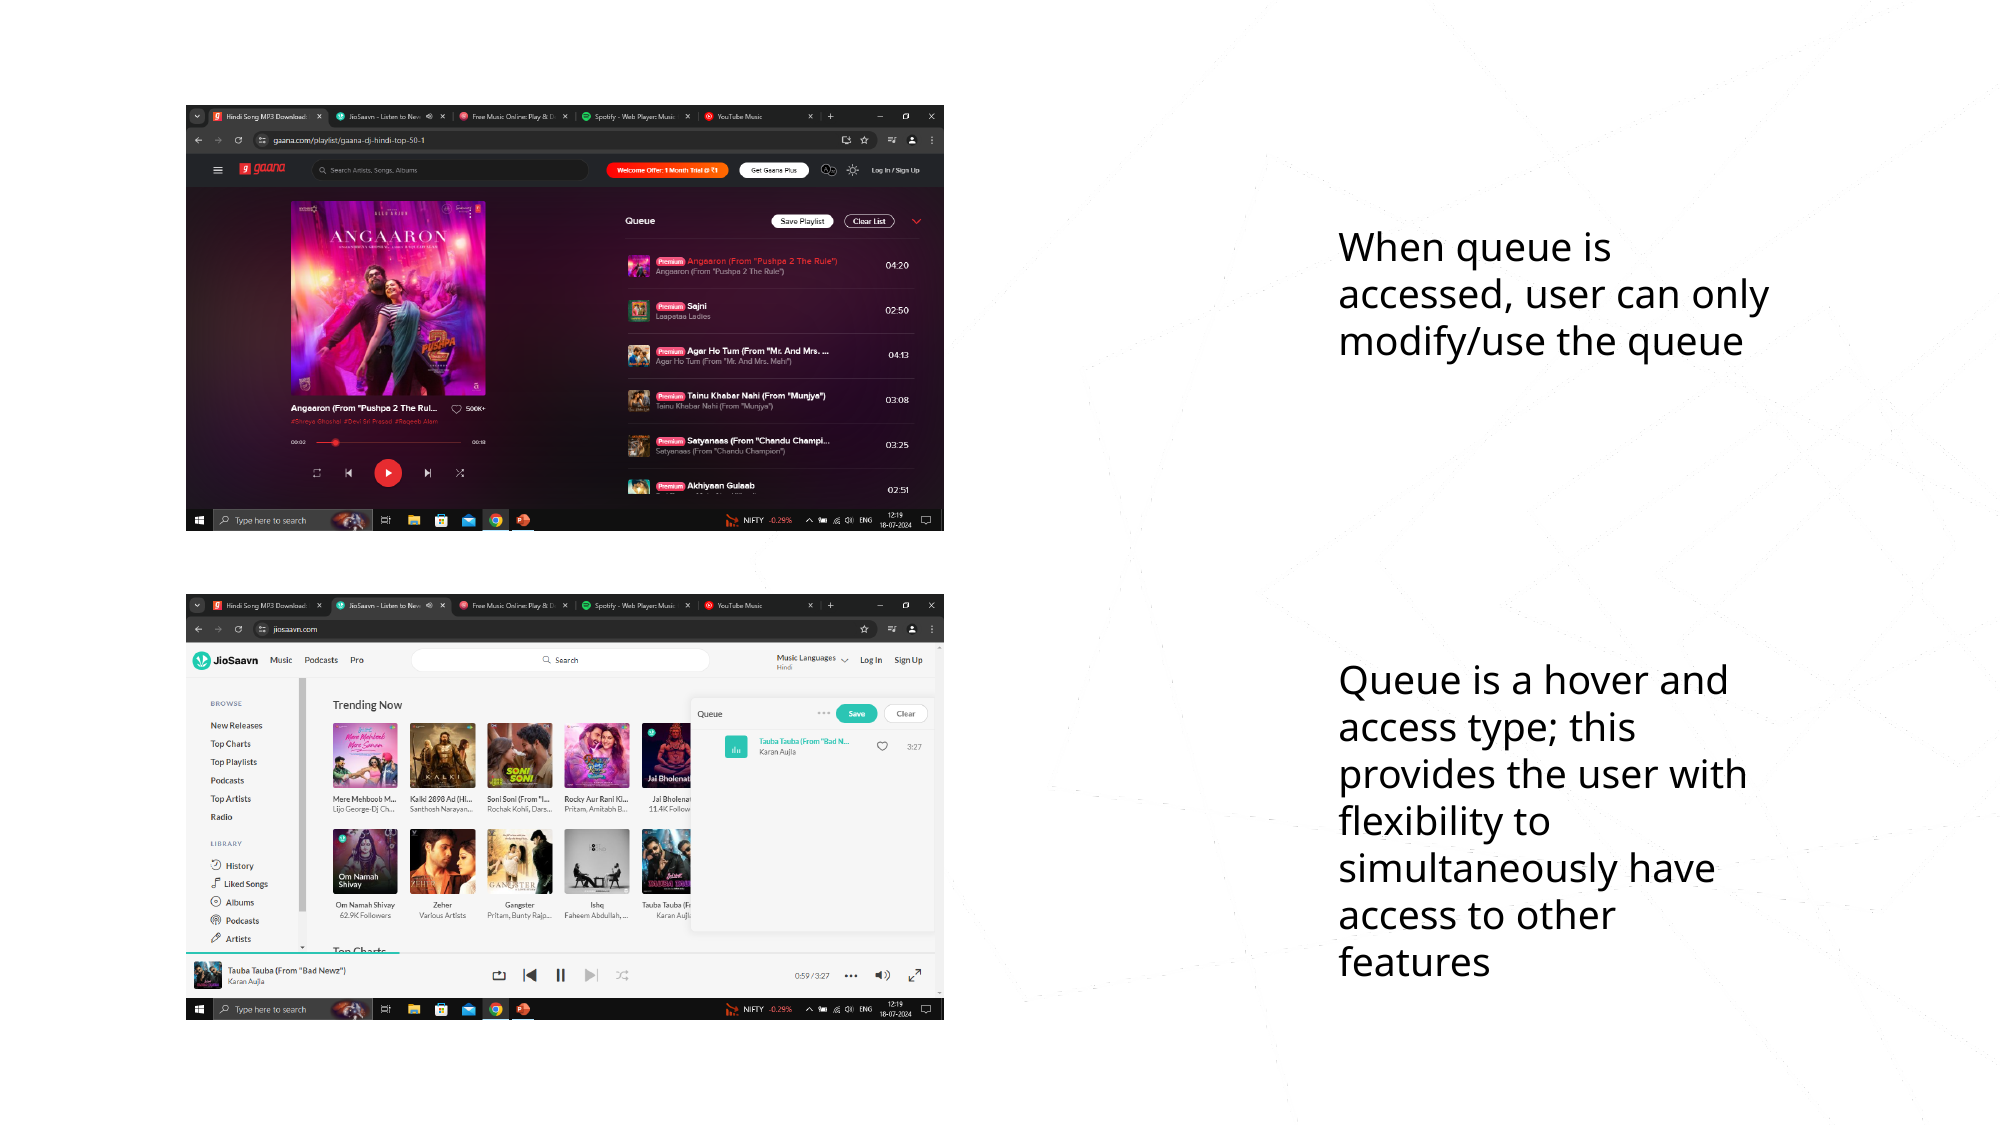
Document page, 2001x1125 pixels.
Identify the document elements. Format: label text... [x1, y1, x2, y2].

picture [186, 0, 2000, 1125]
text_box When queue is accessed, user can only modify/use the queue [1323, 215, 1814, 371]
text_box Queue is a hover and access type; this provides the user with flexibility to simultaneously have access to other features [1323, 647, 1794, 992]
